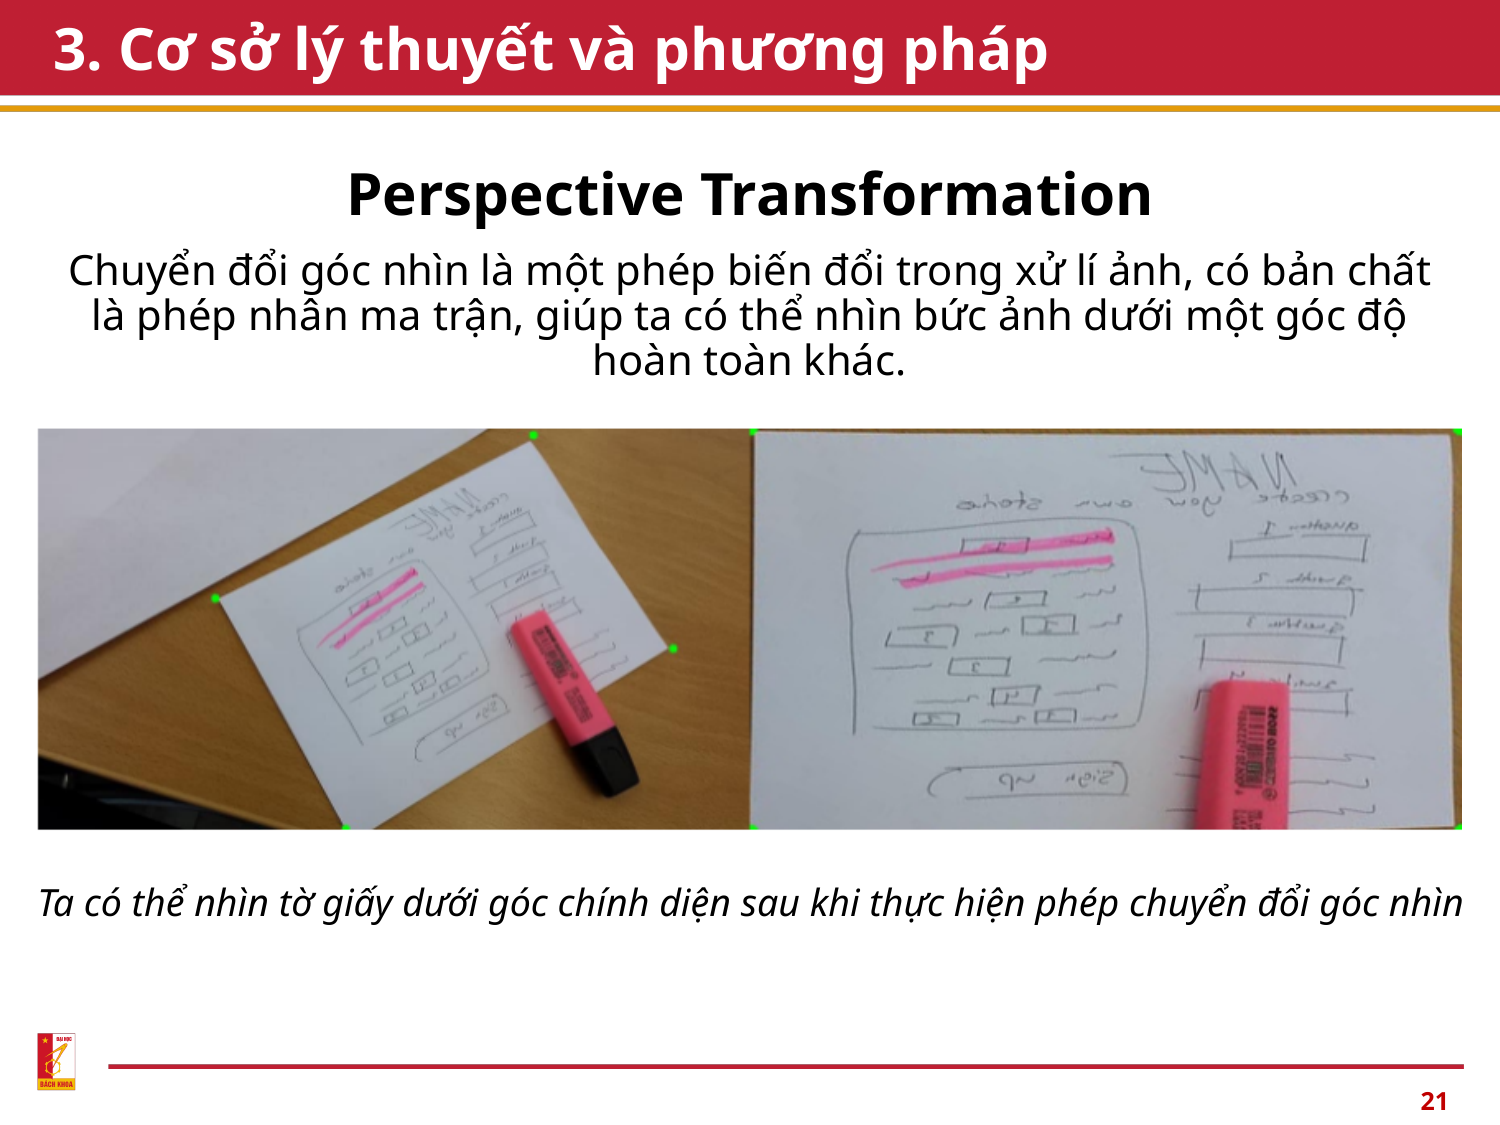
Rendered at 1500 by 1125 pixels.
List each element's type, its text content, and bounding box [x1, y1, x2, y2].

text_box Perspective Transformation Chuyển đổi góc nhìn là một phép biến đổi trong xử lí ảnh, có bản chất là phép nhân ma trận, giúp ta có thể nhìn bức ảnh dưới một góc độ hoàn toàn khác. [38, 157, 1462, 402]
text_box 3. Cơ sở lý thuyết và phương pháp [38, 12, 1462, 87]
text_box <number> [1126, 1078, 1464, 1125]
picture [0, 0, 1500, 1125]
text_box Ta có thể nhìn tờ giấy dưới góc chính diện sau khi thực hiện phép chuyển đổi góc nhìn [19, 871, 1484, 931]
